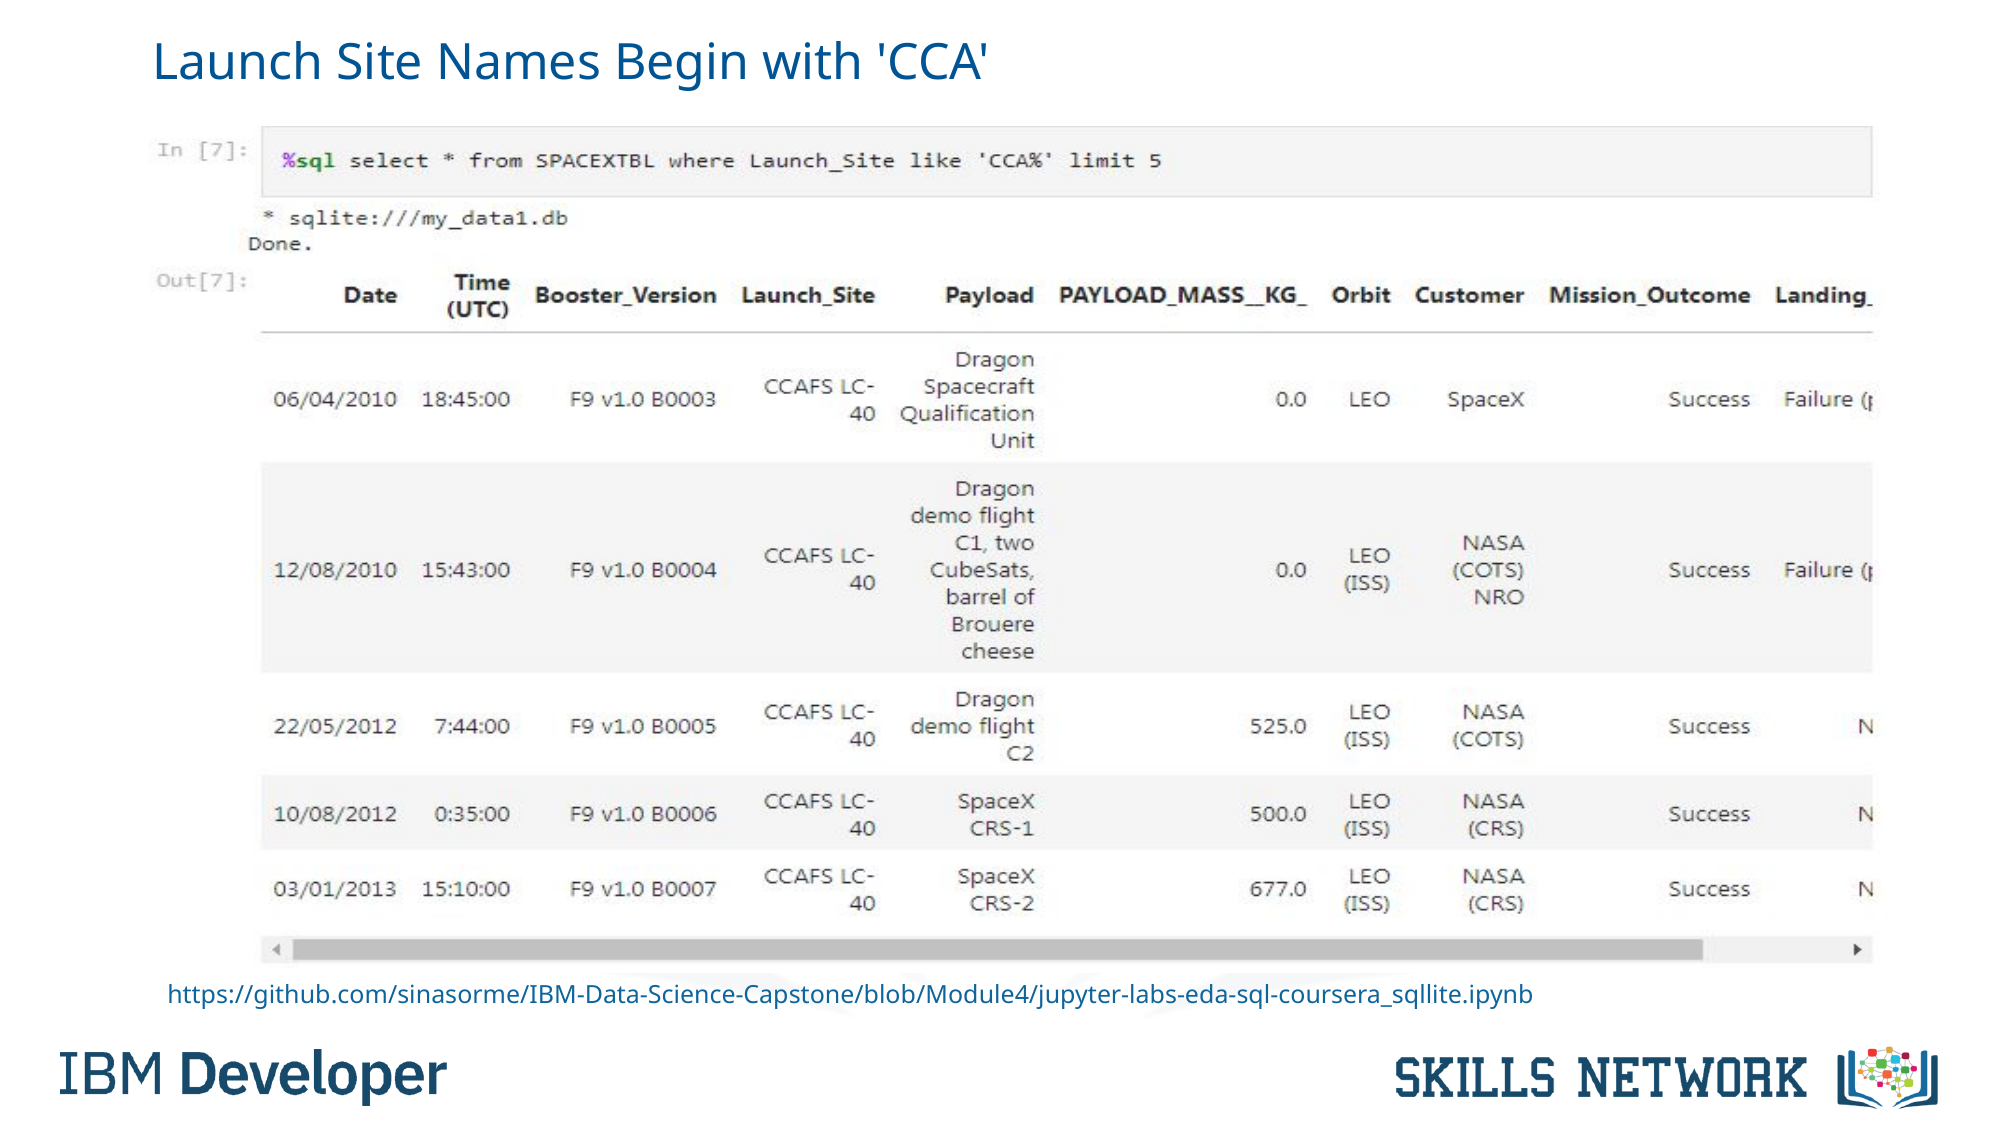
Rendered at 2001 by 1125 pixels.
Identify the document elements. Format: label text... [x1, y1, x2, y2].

title Launch Site Names Begin with 'CCA' [137, 59, 1863, 126]
text_box https://github.com/sinasorme/IBM-Data-Science-Capstone/blob/Module4/jupyter-labs-eda-sql-coursera_sqllite.ipynb [152, 970, 1919, 1016]
picture [1390, 1045, 1945, 1111]
picture [55, 1045, 459, 1108]
picture [105, 126, 1888, 973]
